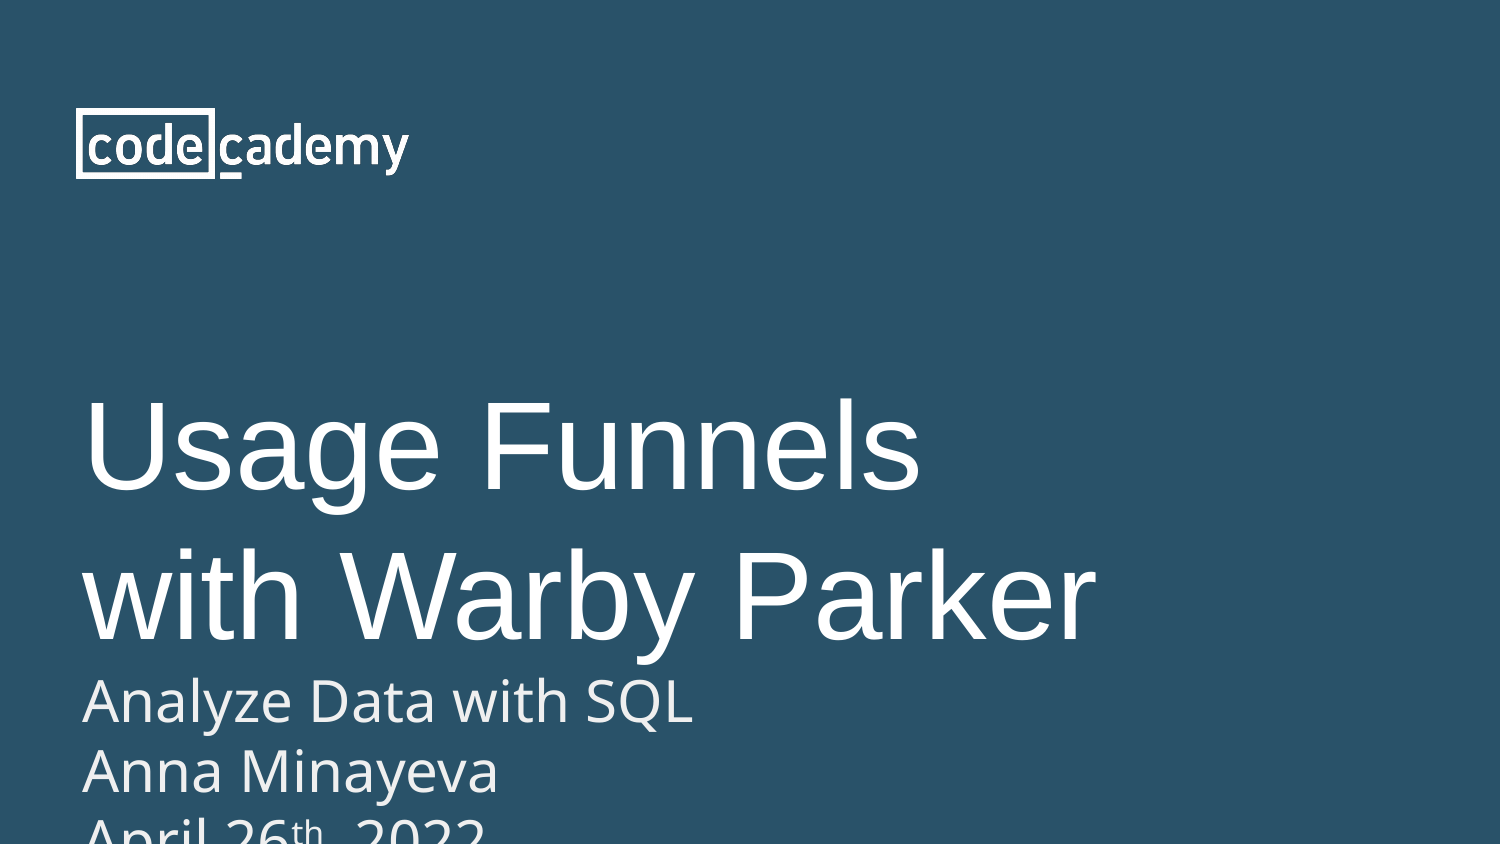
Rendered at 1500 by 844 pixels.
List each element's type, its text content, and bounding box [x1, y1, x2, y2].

text_box Usage Funnels with Warby Parker Analyze Data with SQL Anna Minayeva April 26th, 2022 [76, 491, 1424, 748]
picture [76, 108, 409, 179]
